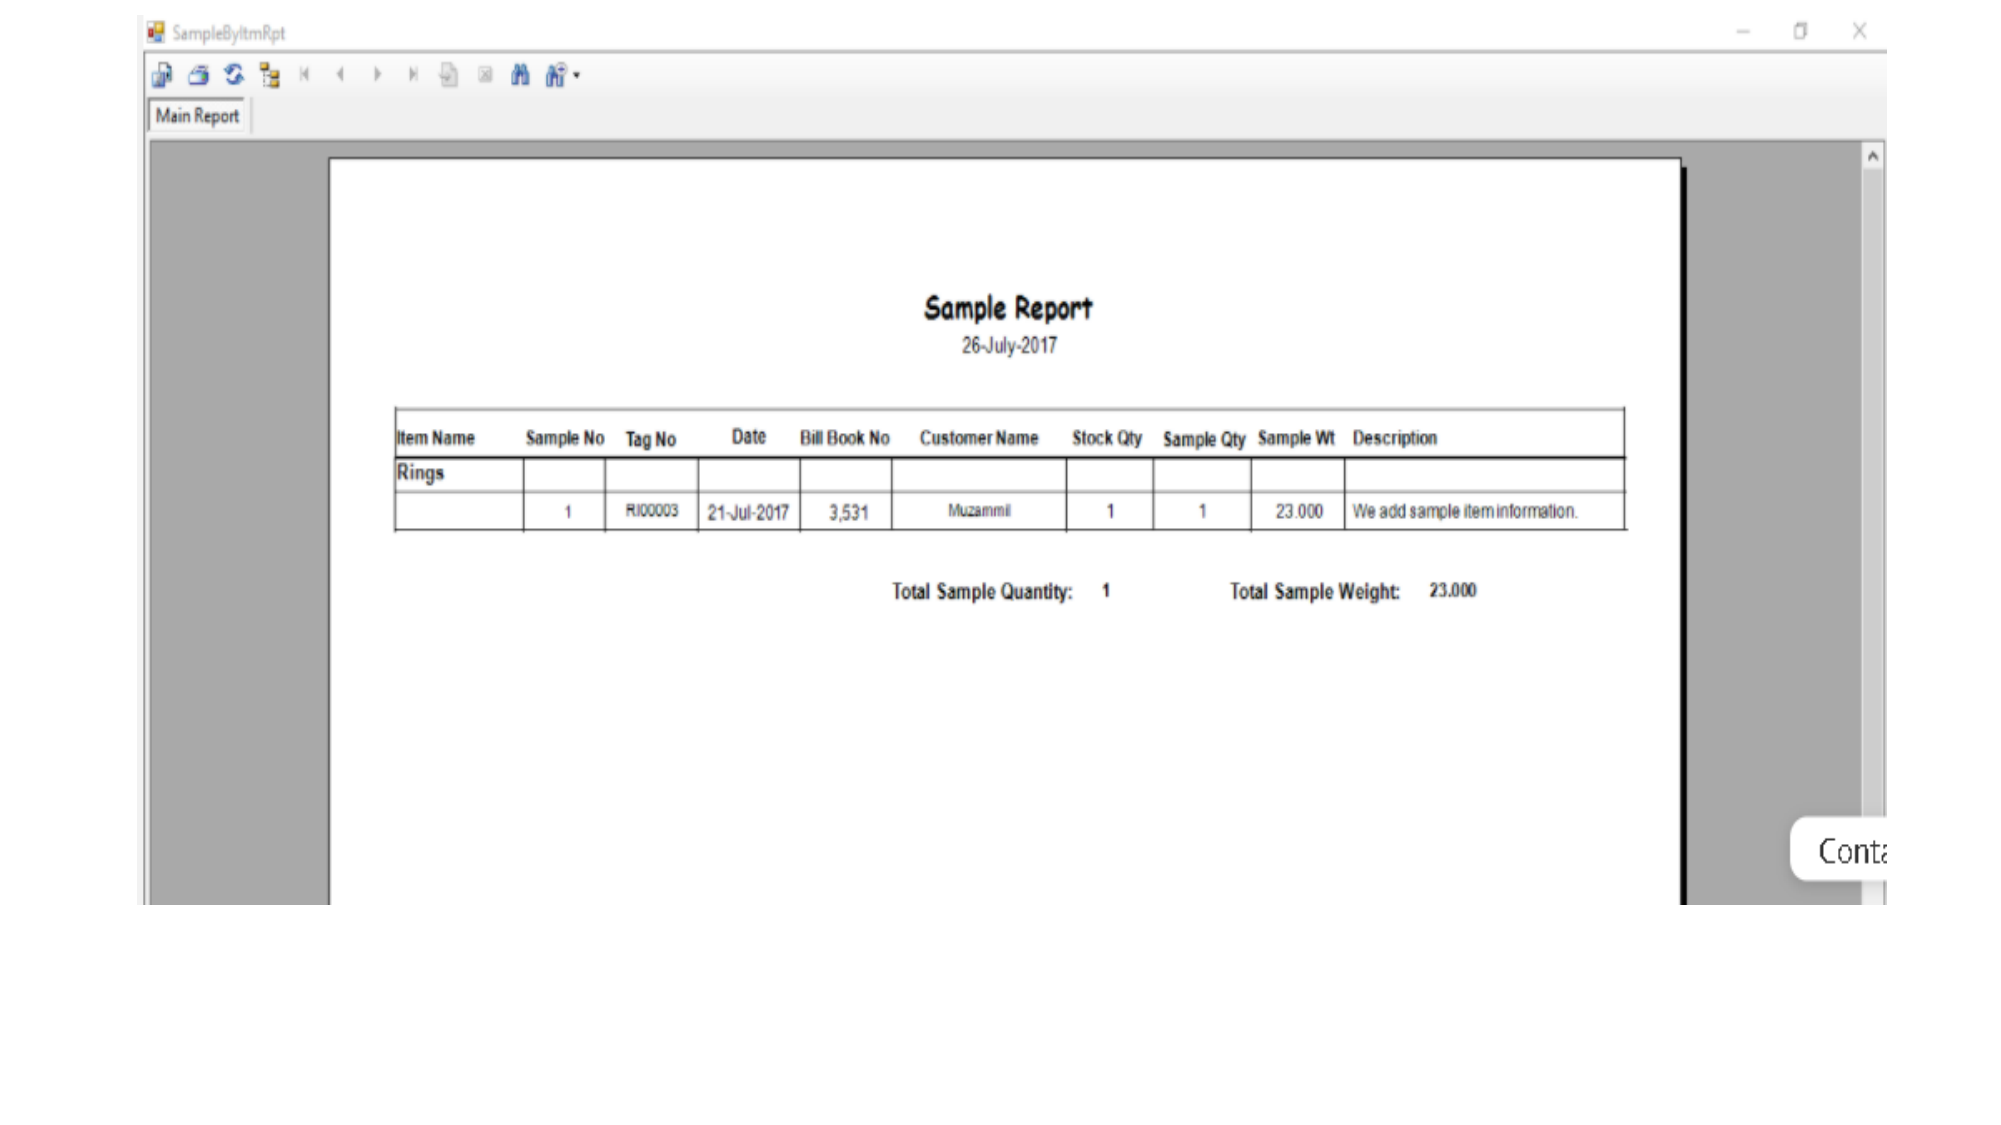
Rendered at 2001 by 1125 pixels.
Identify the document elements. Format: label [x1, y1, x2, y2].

list [137, 15, 1887, 905]
